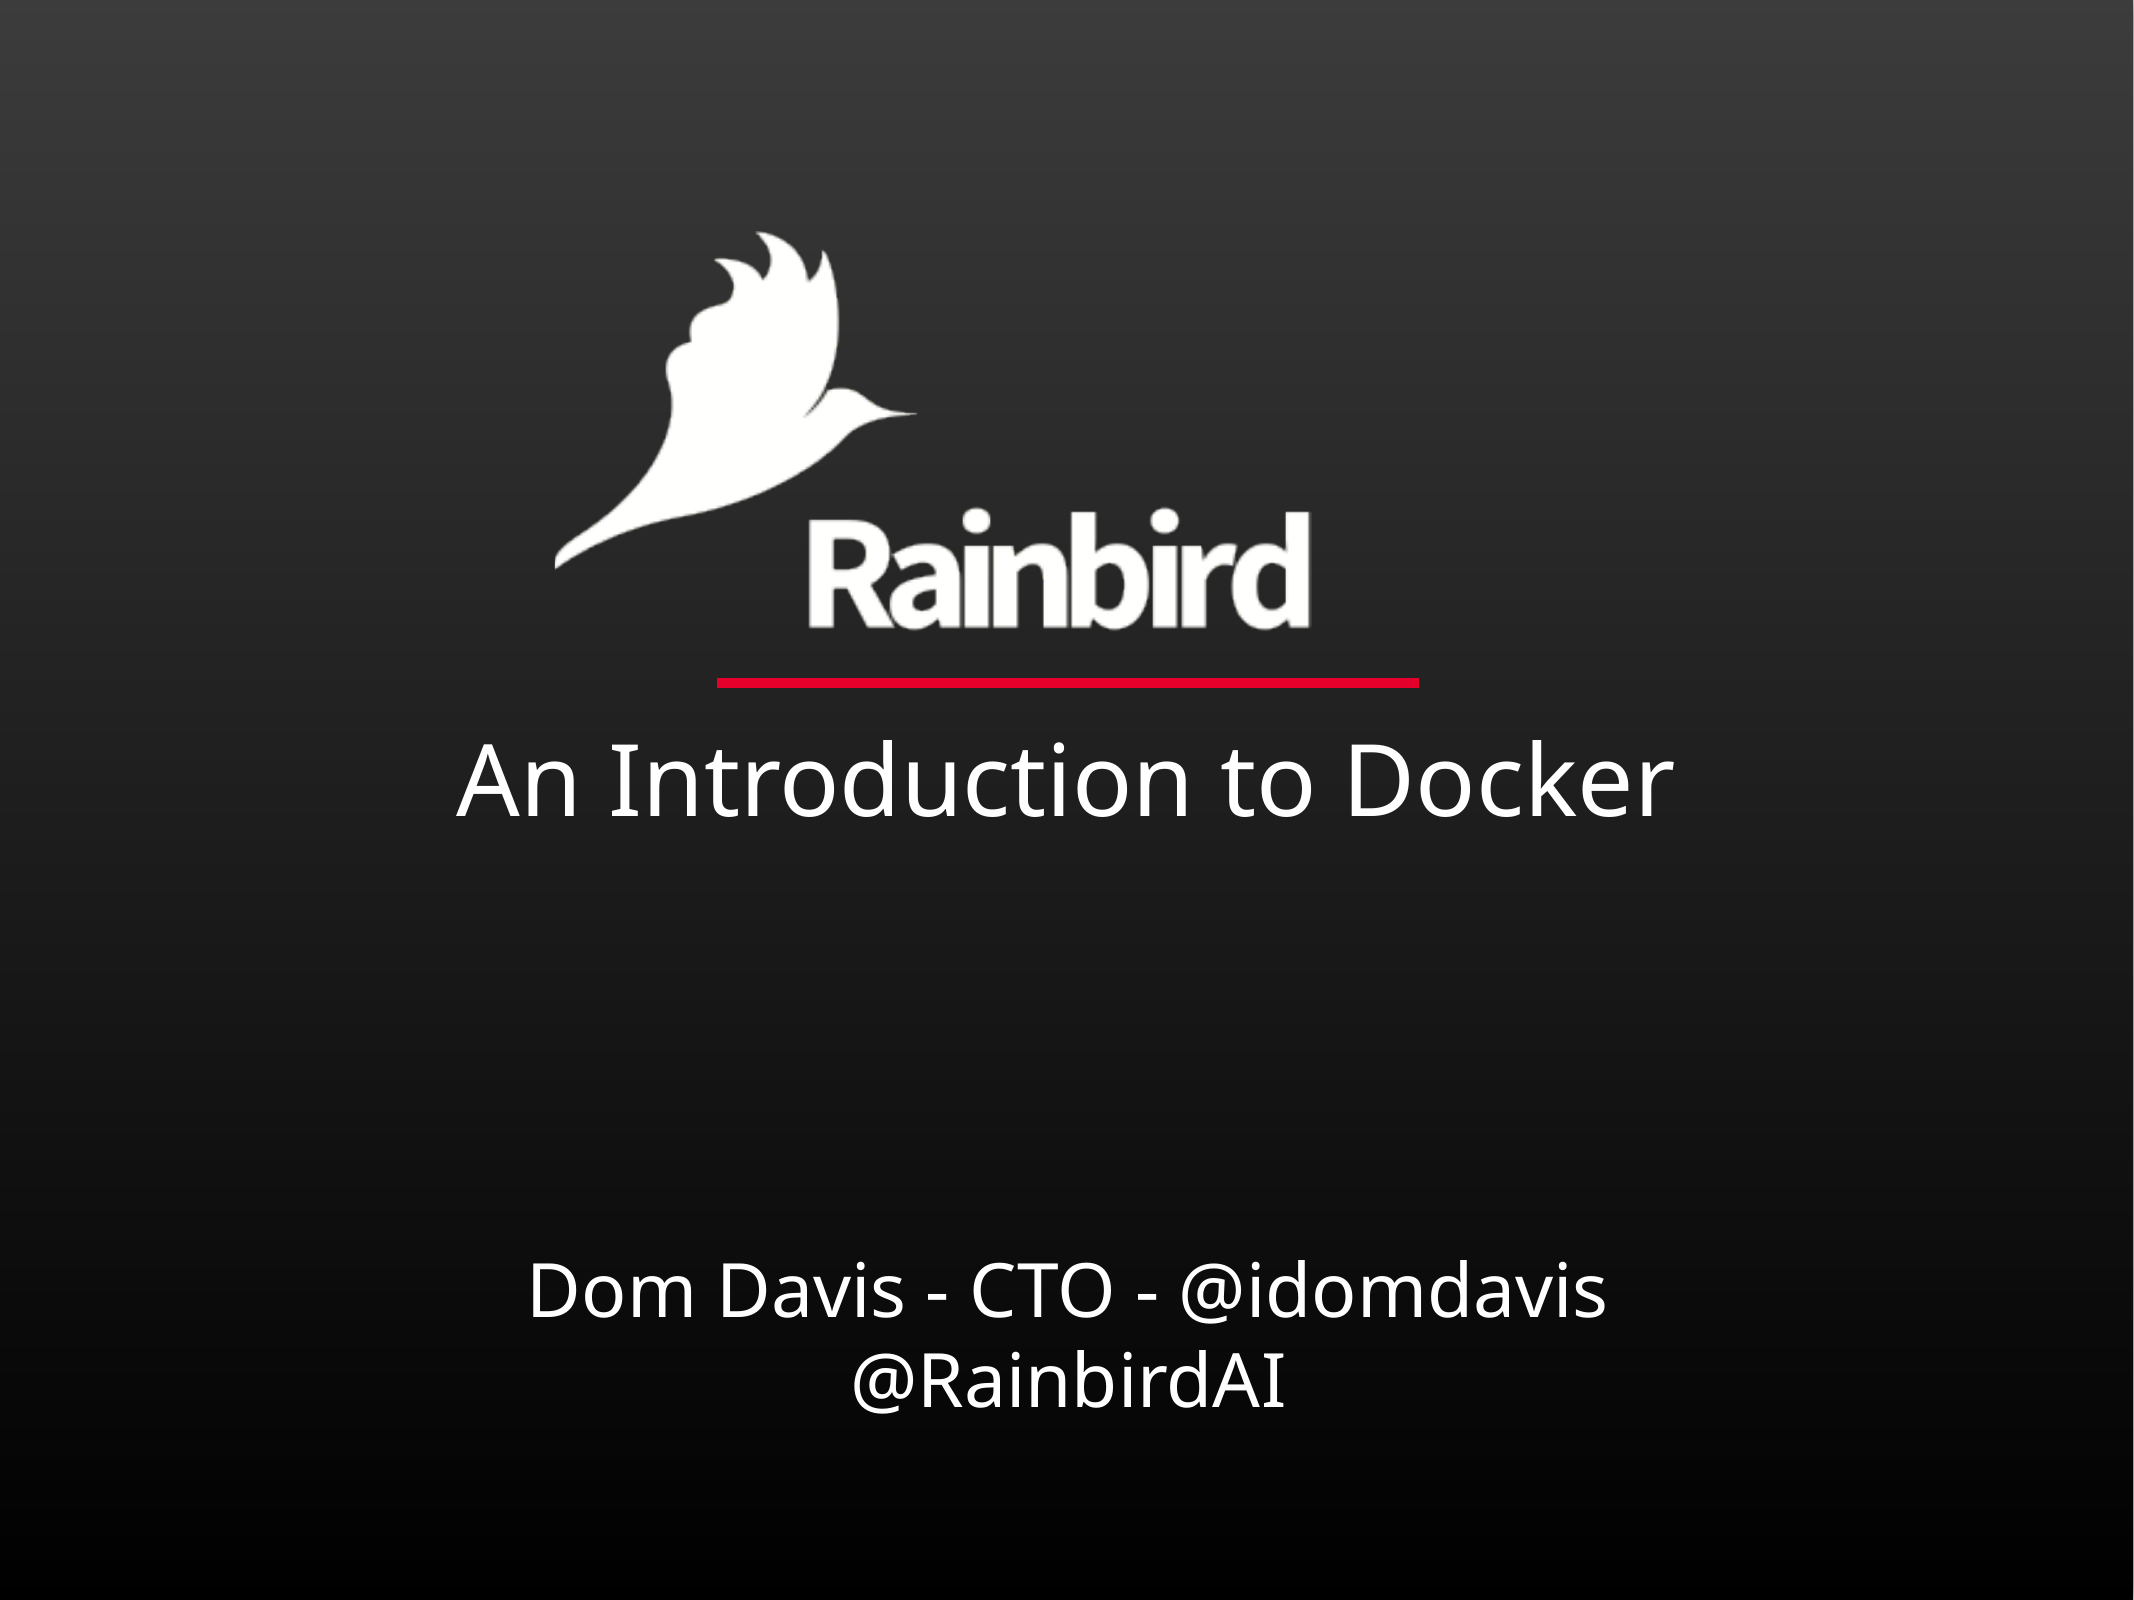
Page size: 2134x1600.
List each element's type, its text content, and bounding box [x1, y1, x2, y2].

picture [554, 231, 1312, 649]
text_box Dom Davis - CTO - @idomdavis @RainbirdAI [515, 1231, 1622, 1435]
text_box An Introduction to Docker [445, 705, 1689, 849]
